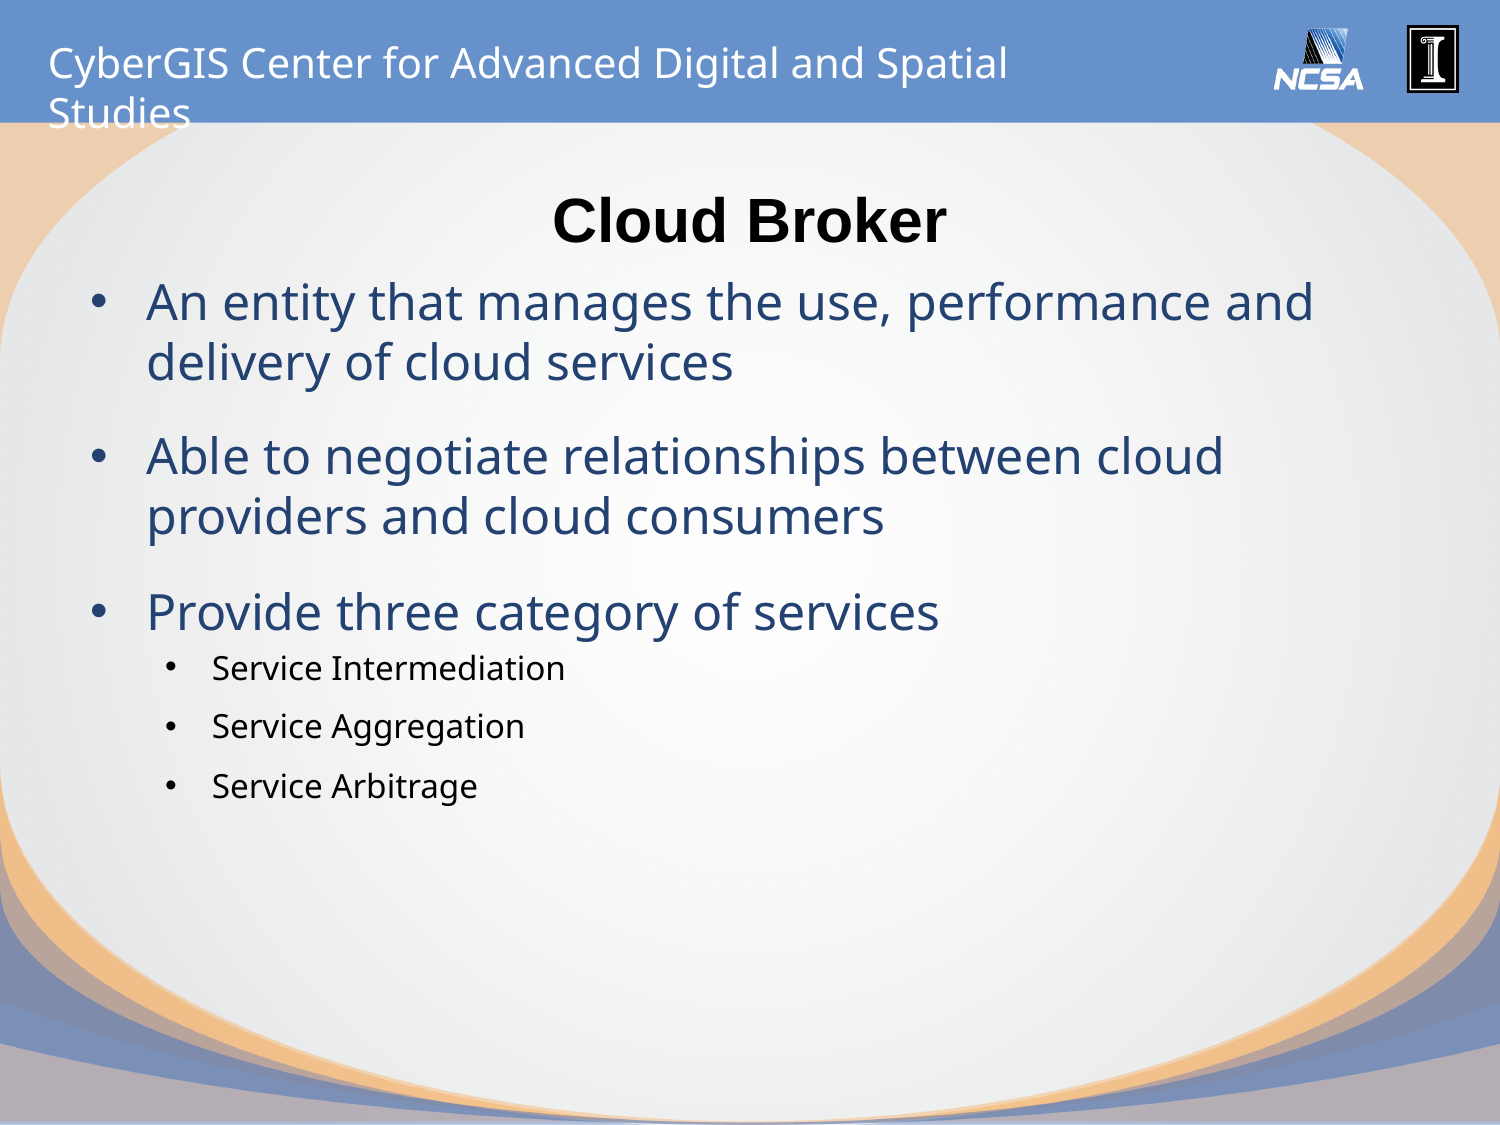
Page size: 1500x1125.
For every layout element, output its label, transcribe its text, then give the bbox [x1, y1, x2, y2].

title Cloud Broker [75, 0, 1425, 262]
list An entity that manages the use, performance and delivery of cloud services Able to negotiate relationships between cloud providers and cloud consumers Provide three category of services Service Intermediation Service Aggregation Service Arbitrage [75, 262, 1425, 1005]
picture [0, 0, 1500, 1125]
